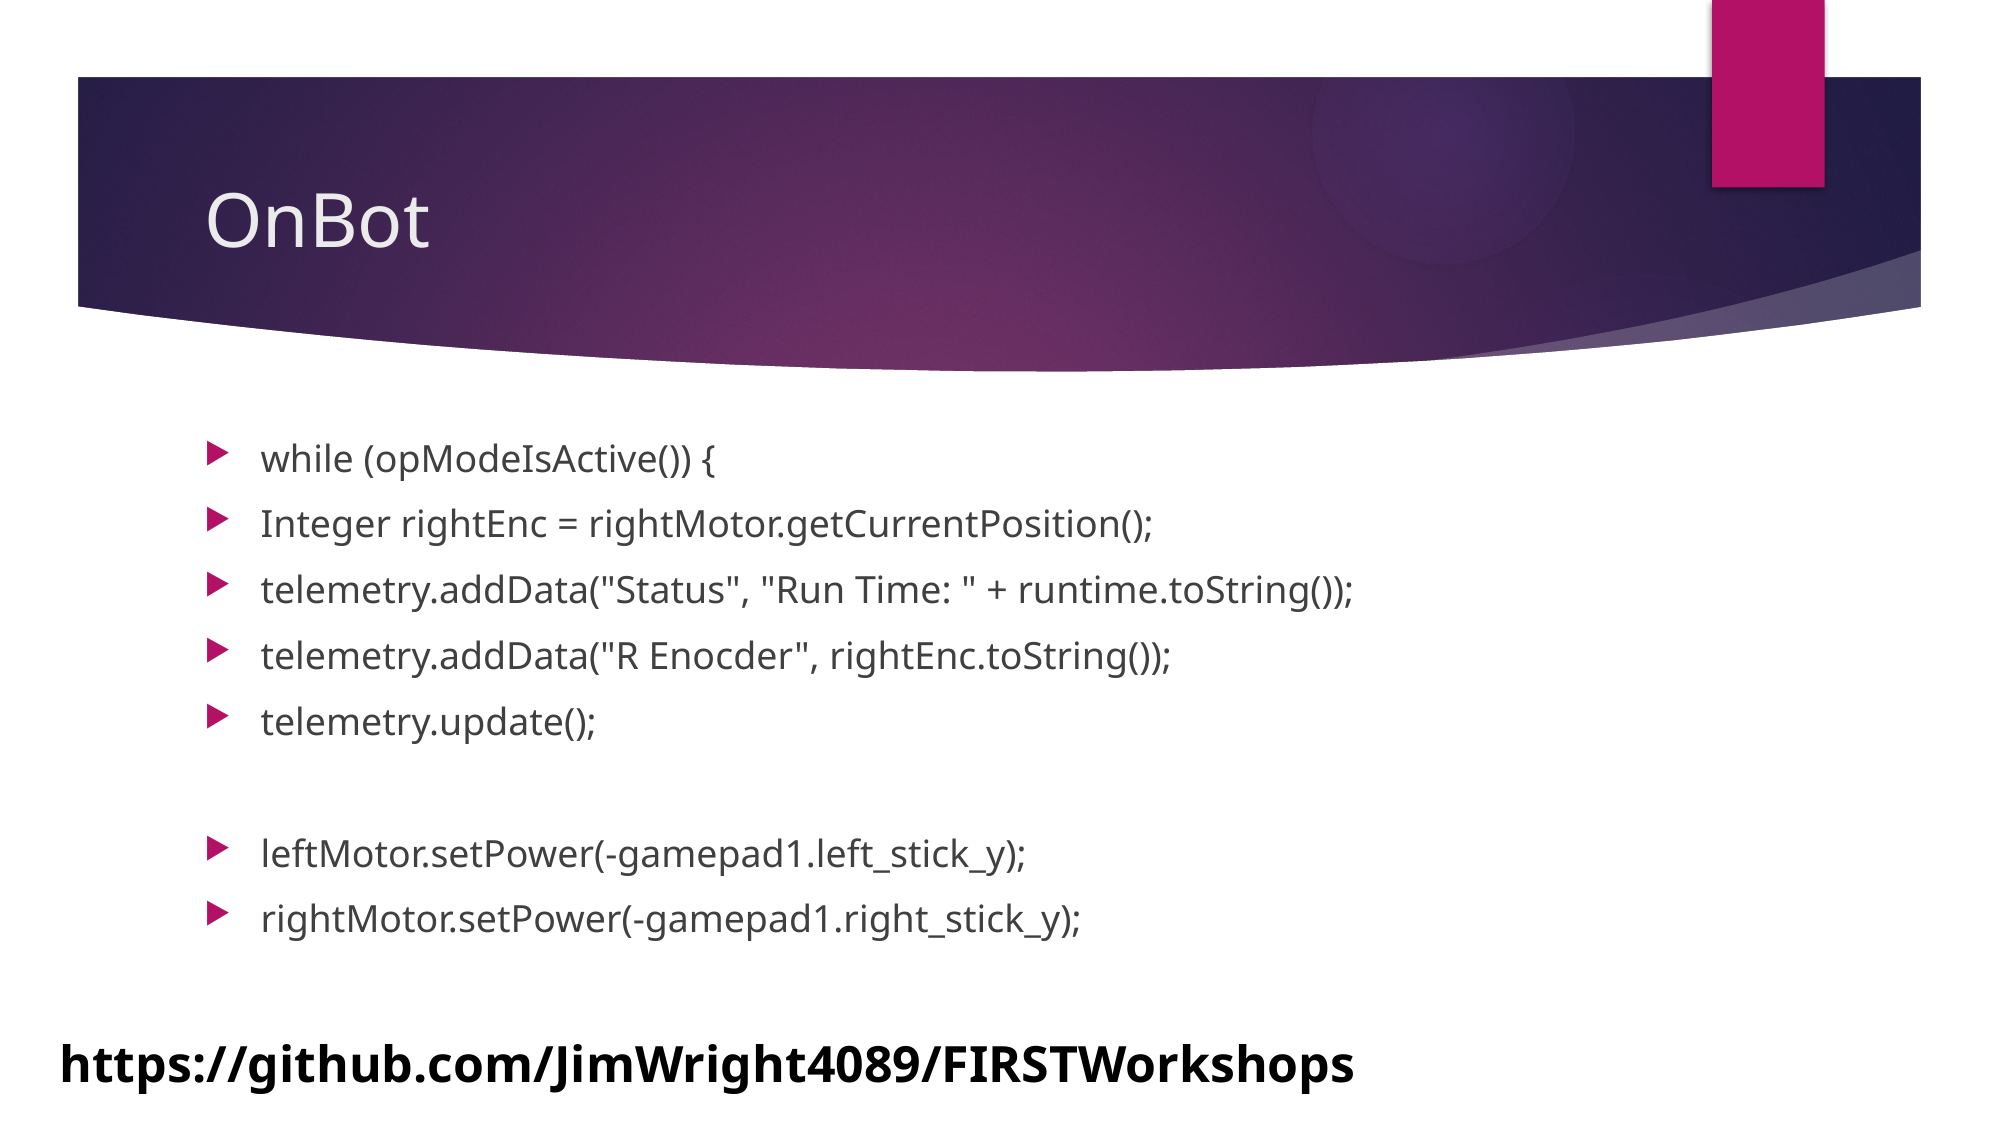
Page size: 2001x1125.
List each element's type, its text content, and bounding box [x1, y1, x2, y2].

title OnBot [189, 159, 1627, 276]
footer https://github.com/JimWright4089/FIRSTWorkshops [44, 1031, 1535, 1094]
list while (opModeIsActive()) { Integer rightEnc = rightMotor.getCurrentPosition(); telemetry.addData("Status", "Run Time: " + runtime.toString()); telemetry.addData("R Enocder", rightEnc.toString()); telemetry.update(); leftMotor.setPower(-gamepad1.left_stick_y); rightMotor.setPower(-gamepad1.right_stick_y); [189, 427, 1638, 1125]
